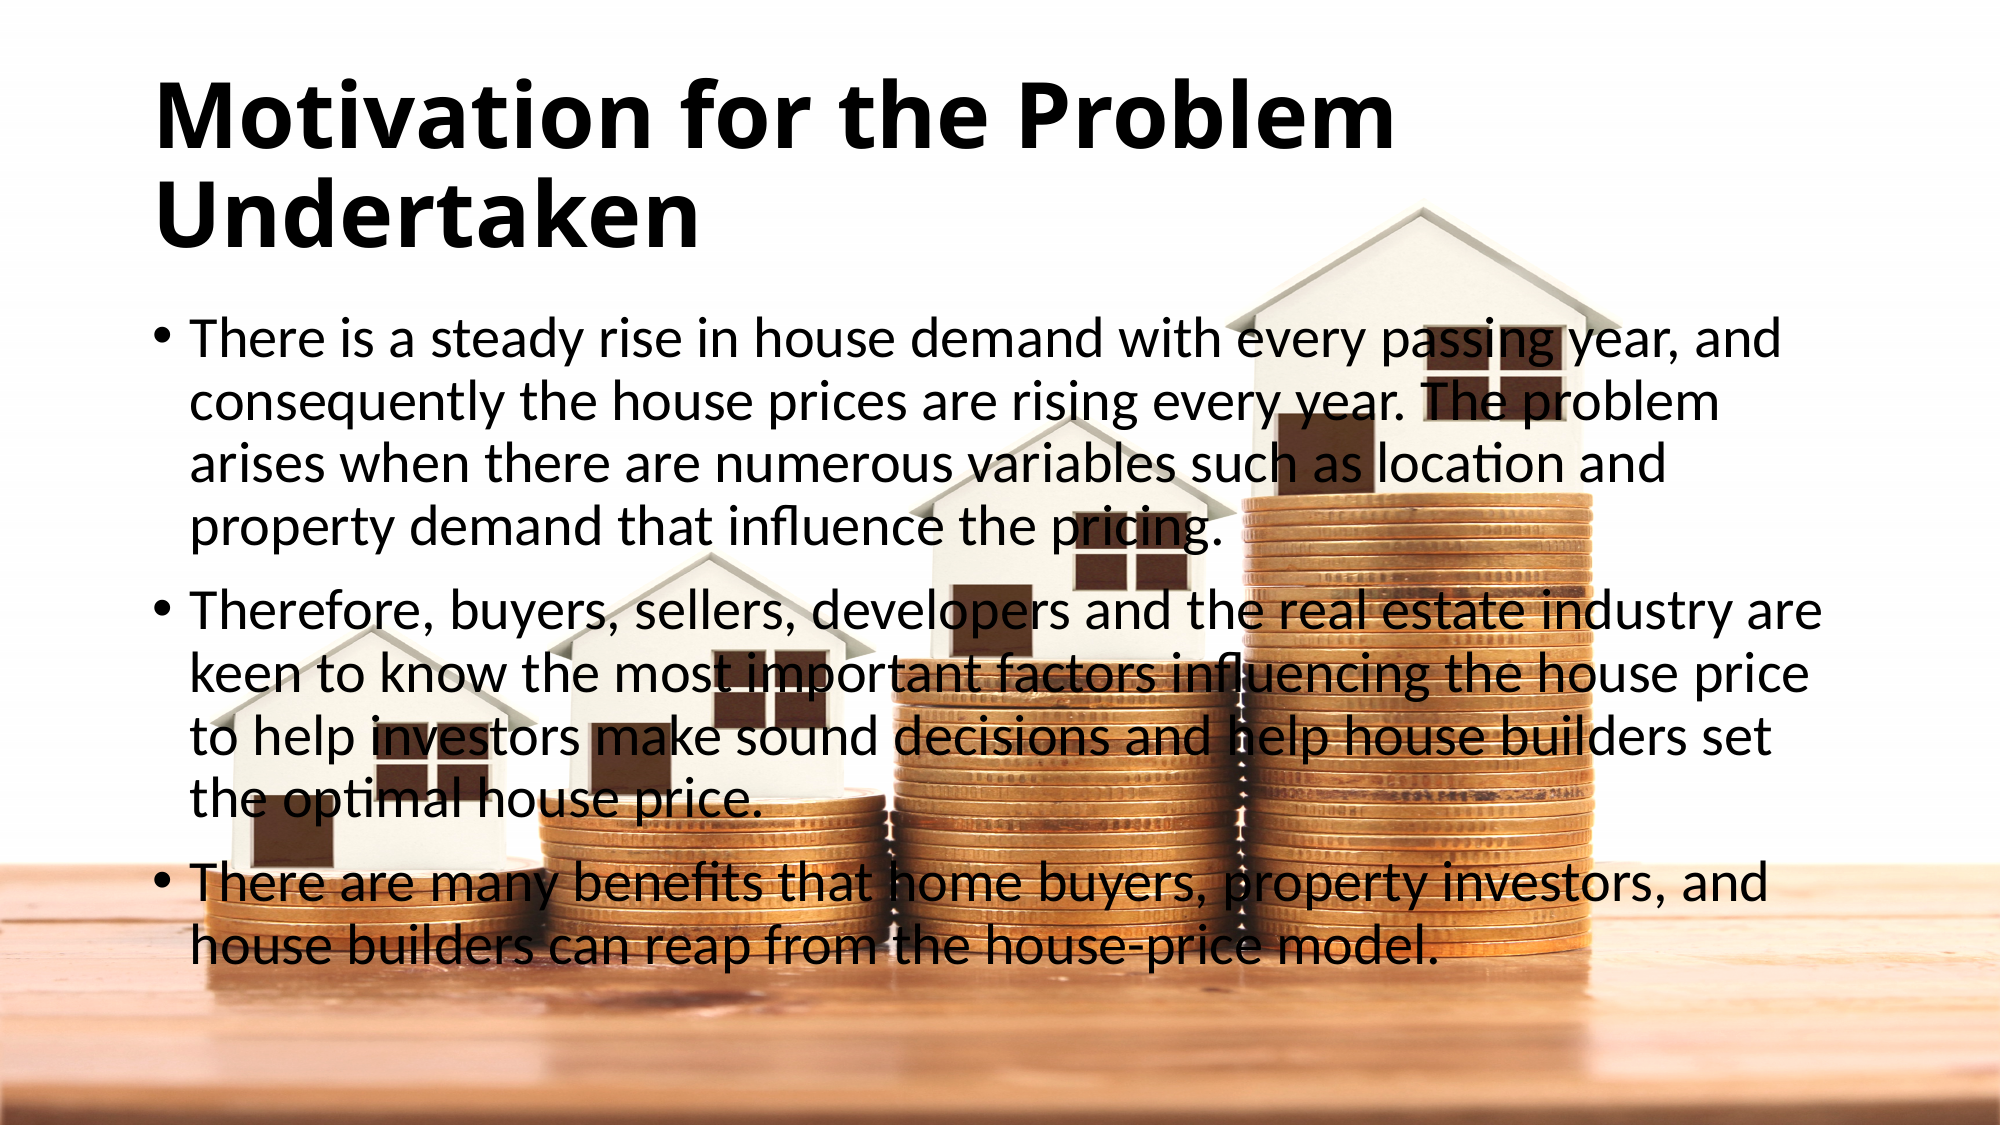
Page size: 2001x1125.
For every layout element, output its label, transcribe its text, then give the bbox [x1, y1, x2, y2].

title Motivation for the Problem Undertaken [137, 59, 1863, 278]
picture [0, 0, 2000, 1125]
list There is a steady rise in house demand with every passing year, and consequently the house prices are rising every year. The problem arises when there are numerous variables such as location and property demand that influence the pricing. Therefore, buyers, sellers, developers and the real estate industry are keen to know the most important factors influencing the house price to help investors make sound decisions and help house builders set the optimal house price. There are many benefits that home buyers, property investors, and house builders can reap from the house-price model. [137, 299, 1863, 1014]
